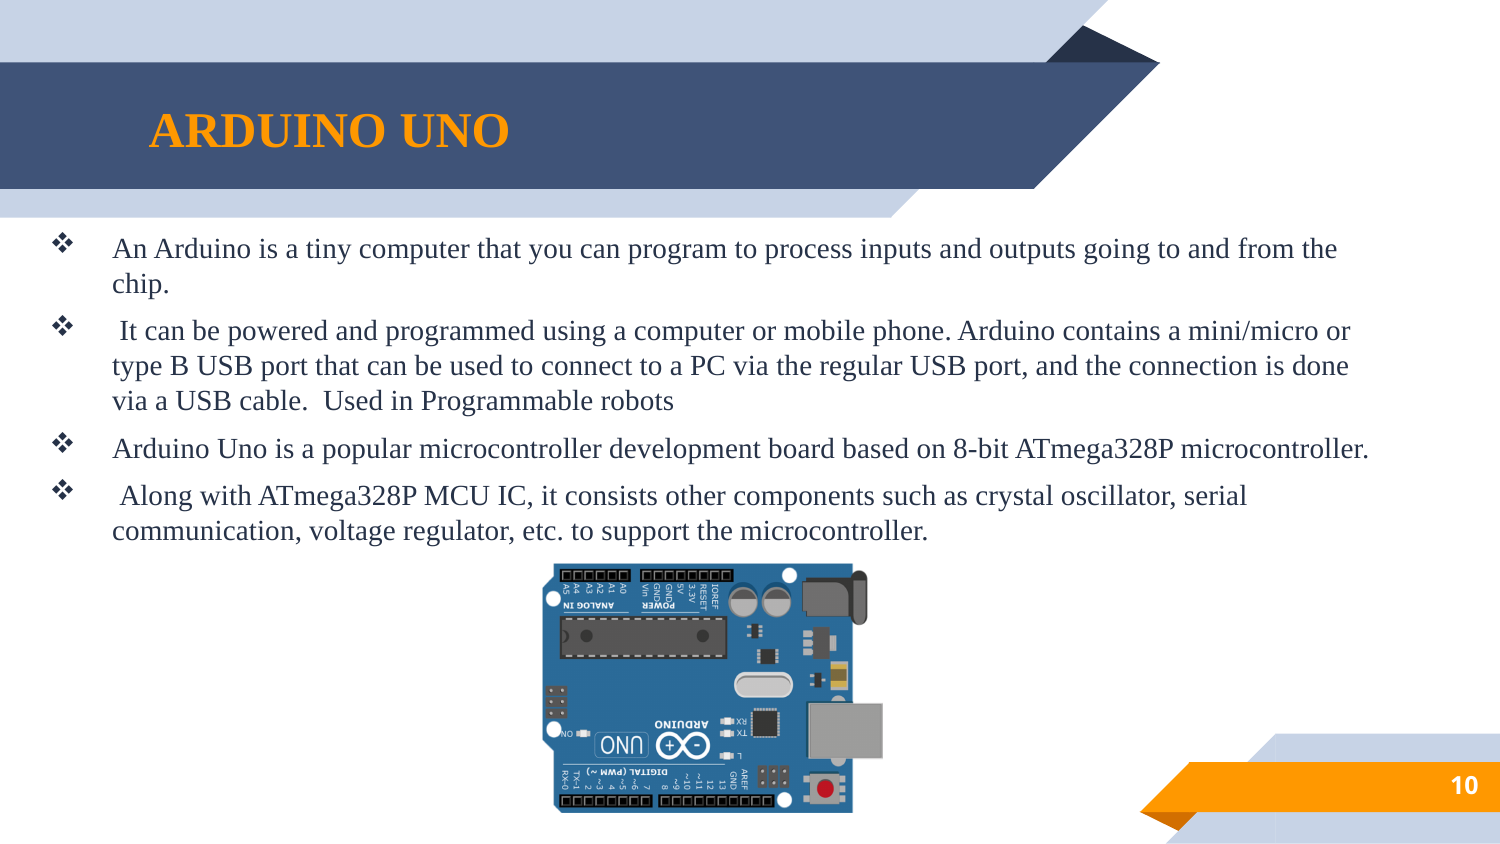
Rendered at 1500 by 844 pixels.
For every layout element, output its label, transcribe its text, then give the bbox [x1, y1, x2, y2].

slide_number 10 [1249, 760, 1494, 813]
list An Arduino is a tiny computer that you can program to process inputs and outputs going to and from the chip. It can be powered and programmed using a computer or mobile phone. Arduino contains a mini/micro or type B USB port that can be used to connect to a PC via the regular USB port, and the connection is done via a USB cable. Used in Programmable robots Arduino Uno is a popular microcontroller development board based on 8-bit ATmega328P microcontroller. Along with ATmega328P MCU IC, it consists other components such as crystal oscillator, serial communication, voltage regulator, etc. to support the microcontroller. [22, 0, 1403, 734]
picture [541, 563, 884, 813]
